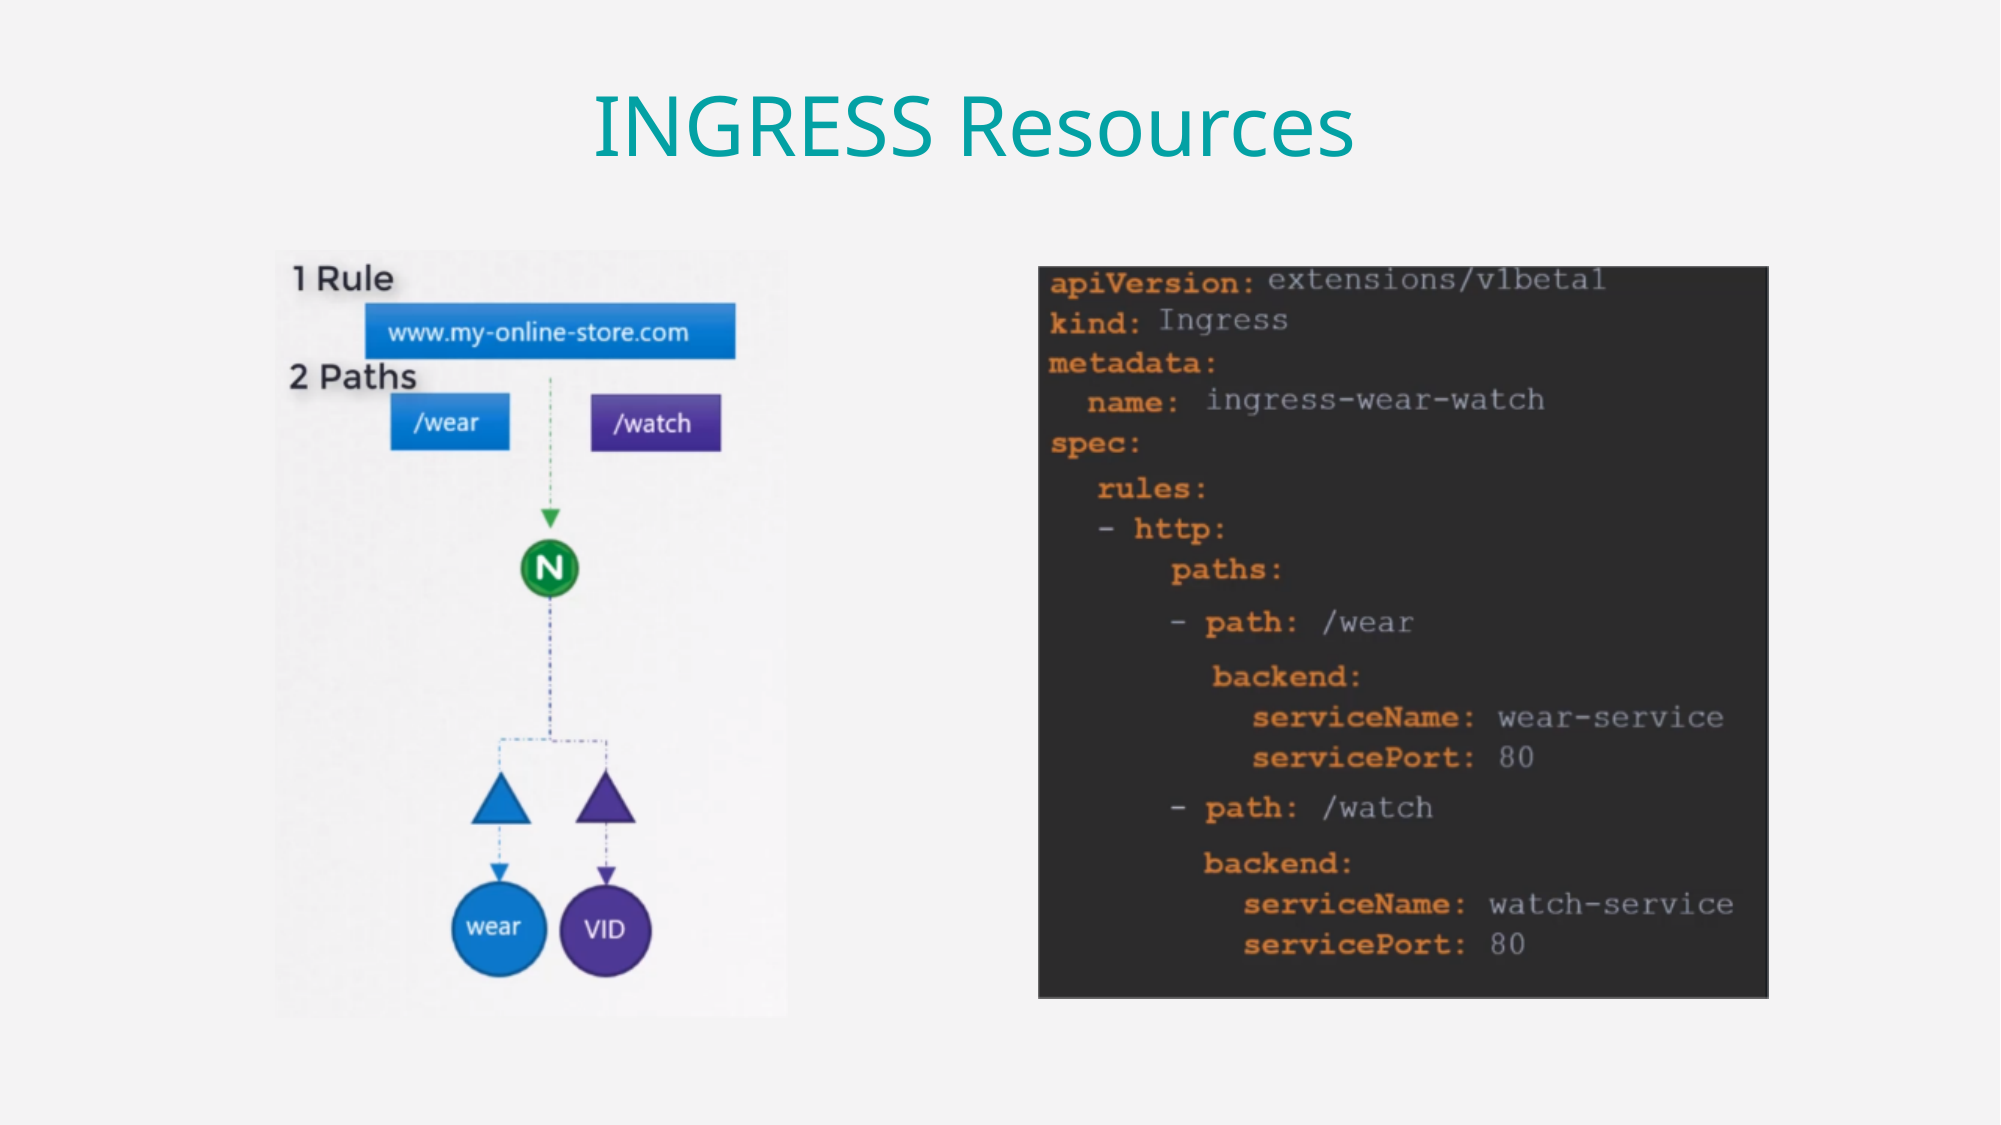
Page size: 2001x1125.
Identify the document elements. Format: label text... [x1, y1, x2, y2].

picture [1038, 266, 1769, 999]
text_box INGRESS Resources [114, 65, 1836, 181]
picture [275, 250, 788, 1018]
